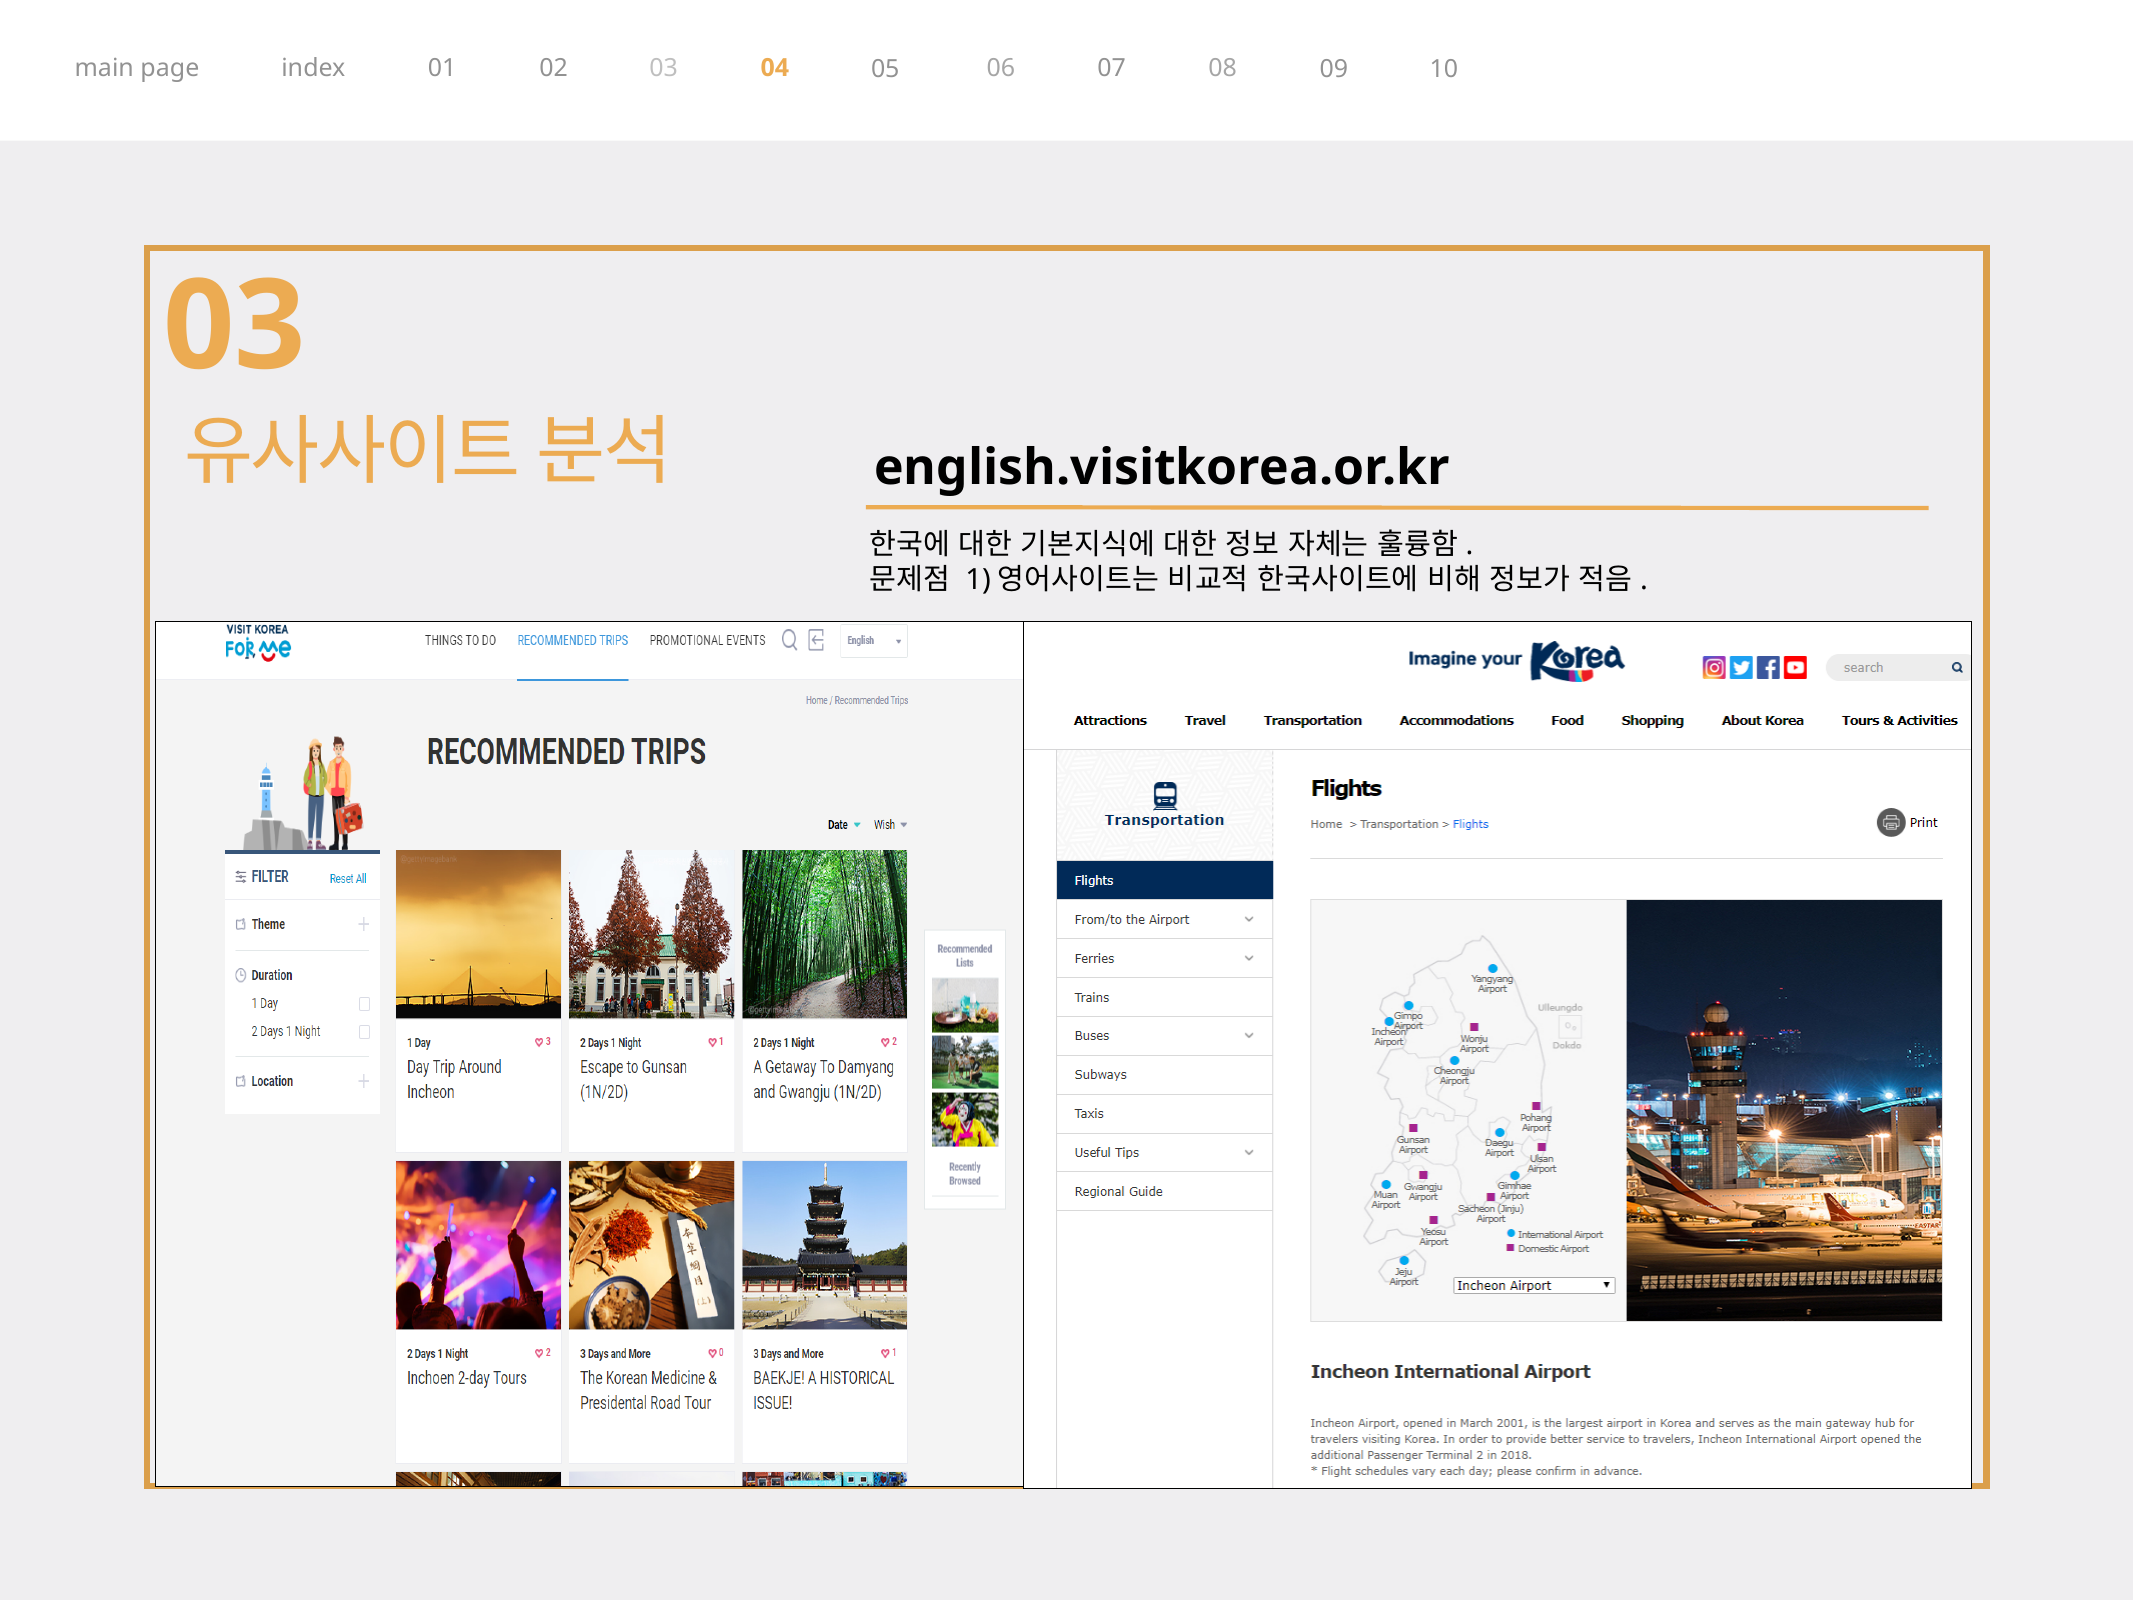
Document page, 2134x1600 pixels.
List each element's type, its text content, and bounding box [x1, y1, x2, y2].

picture [154, 620, 1972, 1489]
text_box 09 [1311, 48, 1357, 92]
text_box english.visitkorea.or.kr [865, 425, 1899, 503]
text_box index [272, 46, 354, 90]
text_box 03 [155, 252, 420, 405]
text_box 08 [1199, 47, 1246, 91]
text_box 03 [640, 47, 687, 91]
text_box [146, 248, 1987, 1487]
text_box 05 [862, 47, 908, 92]
text_box 04 [752, 46, 798, 90]
text_box main page [66, 46, 208, 90]
text_box 유사사이트 분석 [175, 404, 681, 503]
text_box 07 [1089, 47, 1135, 91]
text_box 한국에 대한 기본지식에 대한 정보 자체는 훌륭함. 문제점 1)영어사이트는 비교적 한국사이트에 비해 정보가 적음. [860, 516, 1722, 620]
text_box 10 [1421, 47, 1467, 92]
text_box 02 [530, 46, 577, 90]
text_box 01 [419, 46, 465, 90]
text_box [0, 0, 2134, 141]
text_box 06 [978, 47, 1024, 91]
